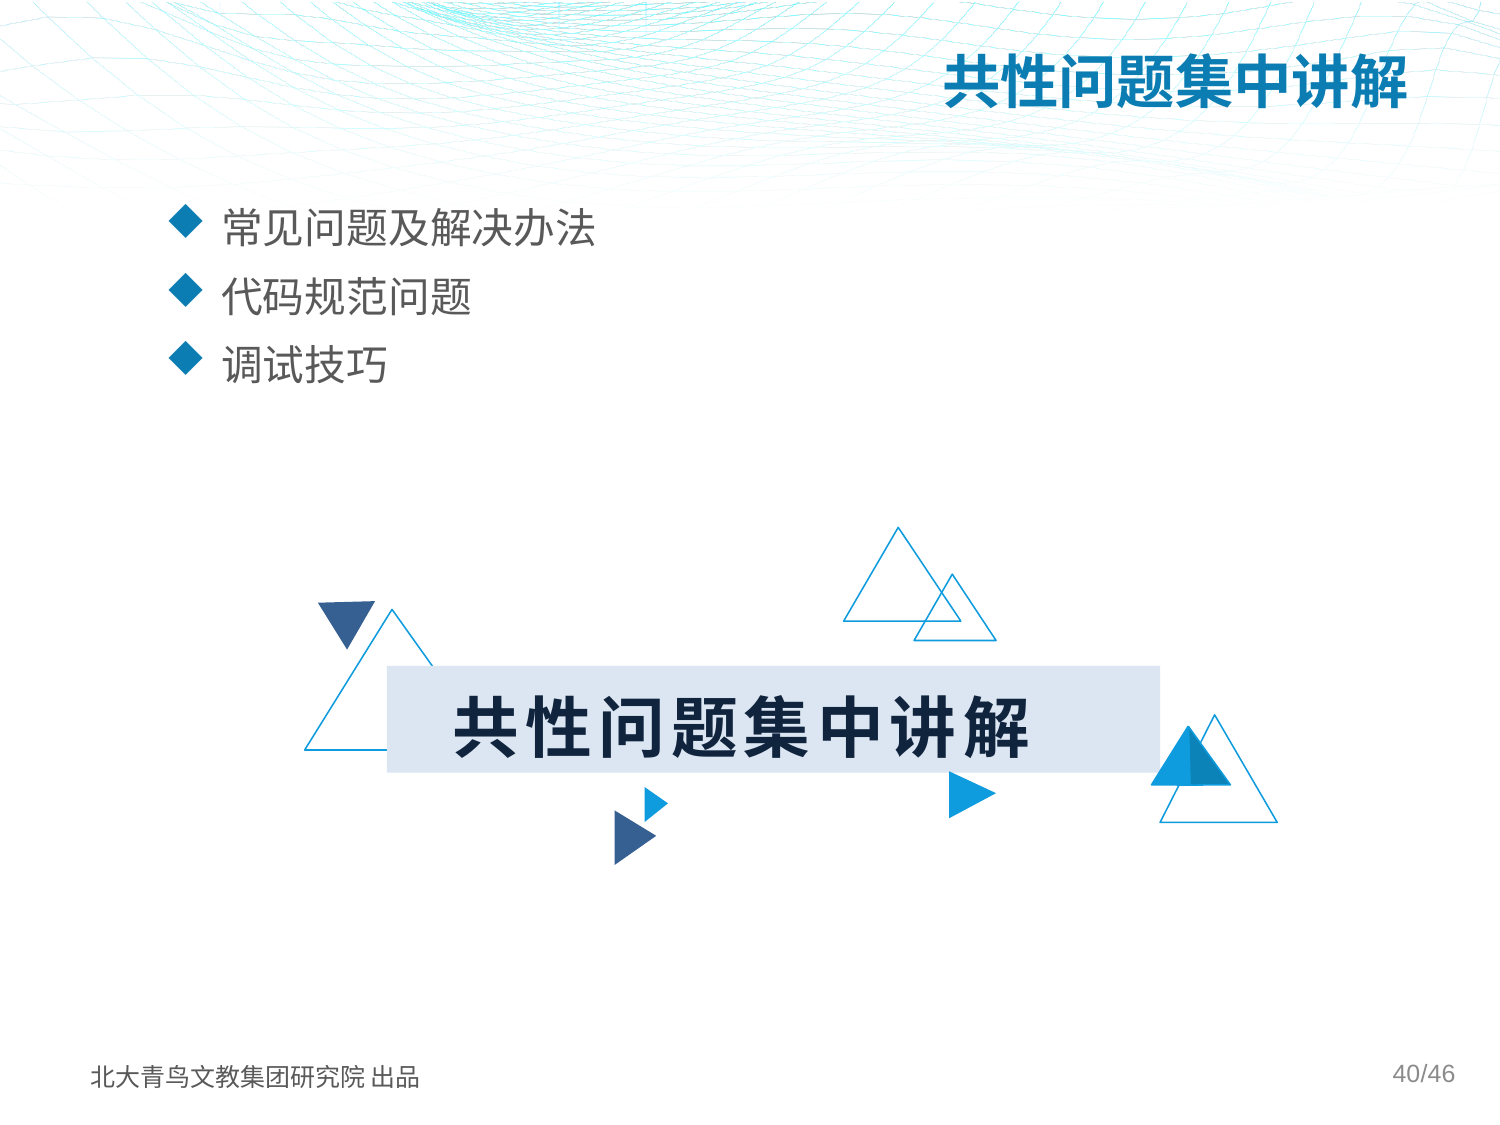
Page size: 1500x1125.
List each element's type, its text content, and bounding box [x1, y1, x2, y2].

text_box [304, 527, 1278, 866]
picture [0, 2, 1500, 215]
list 常见问题及解决办法 代码规范问题 调试技巧 [150, 184, 1424, 894]
title 共性问题集中讲解 [150, 45, 1424, 114]
slide_number 40/46 [1120, 1042, 1471, 1103]
